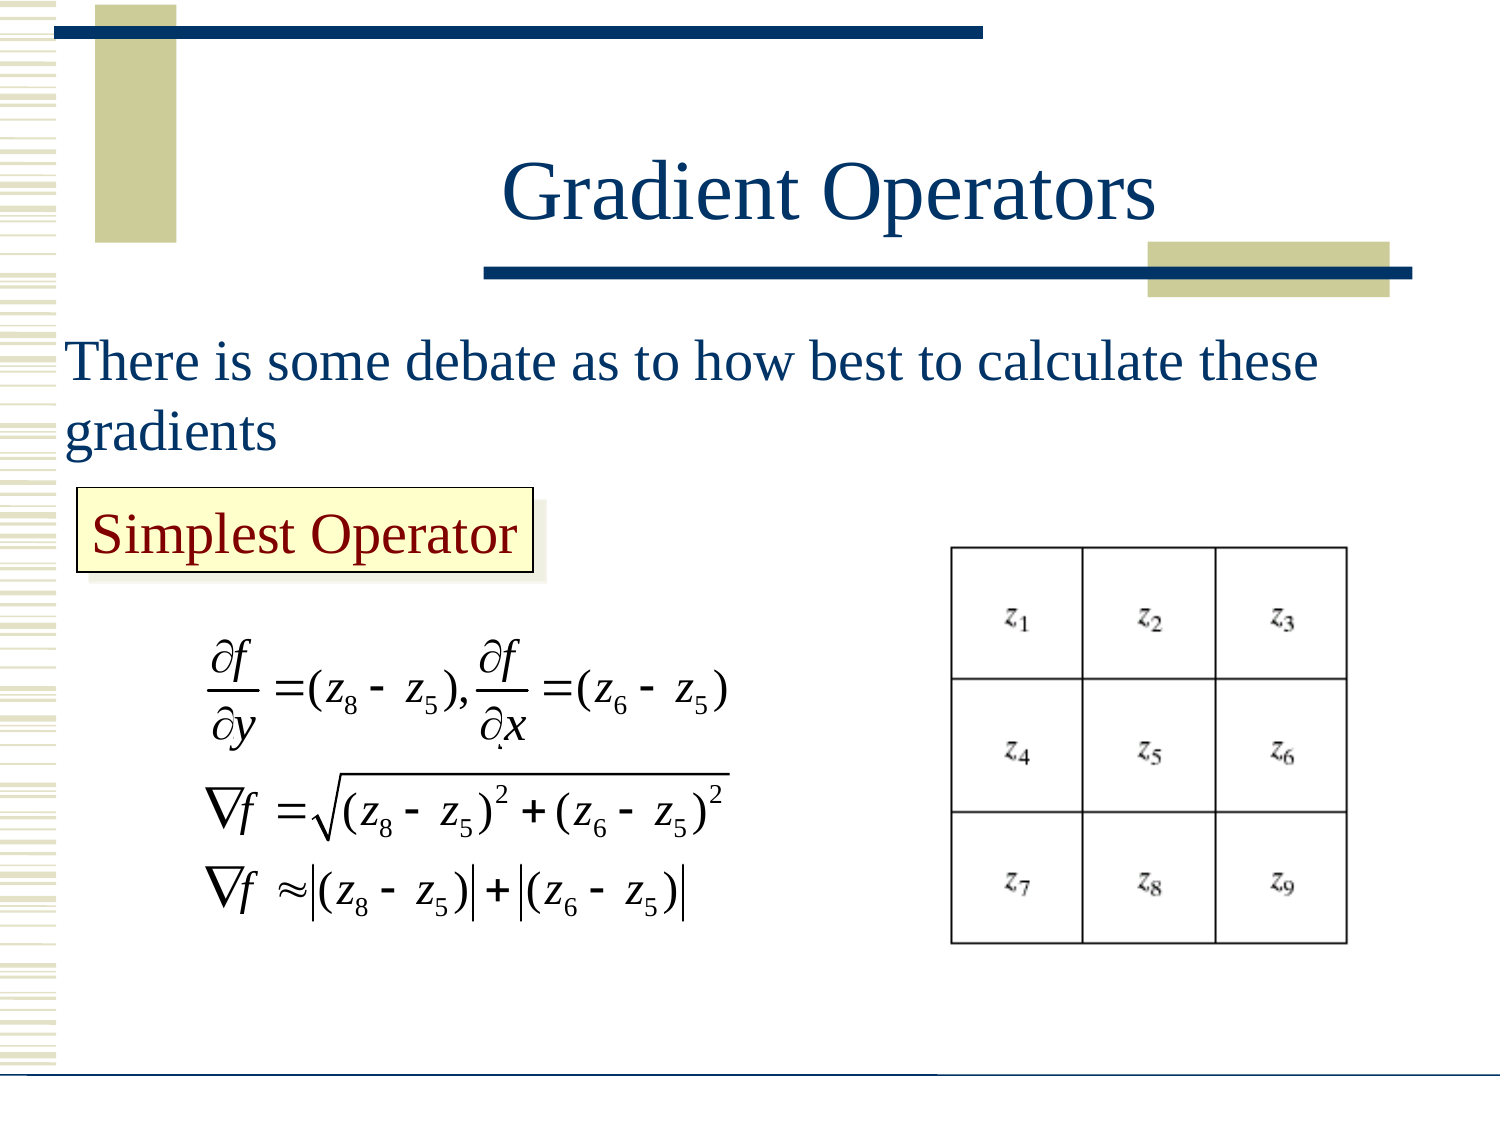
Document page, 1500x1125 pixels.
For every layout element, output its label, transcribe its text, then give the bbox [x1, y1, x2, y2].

picture [912, 524, 1376, 950]
text_box Simplest Operator [77, 487, 533, 573]
text_box There is some debate as to how best to calculate these gradients [49, 314, 1425, 470]
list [199, 624, 738, 932]
title Gradient Operators [224, 99, 1436, 288]
